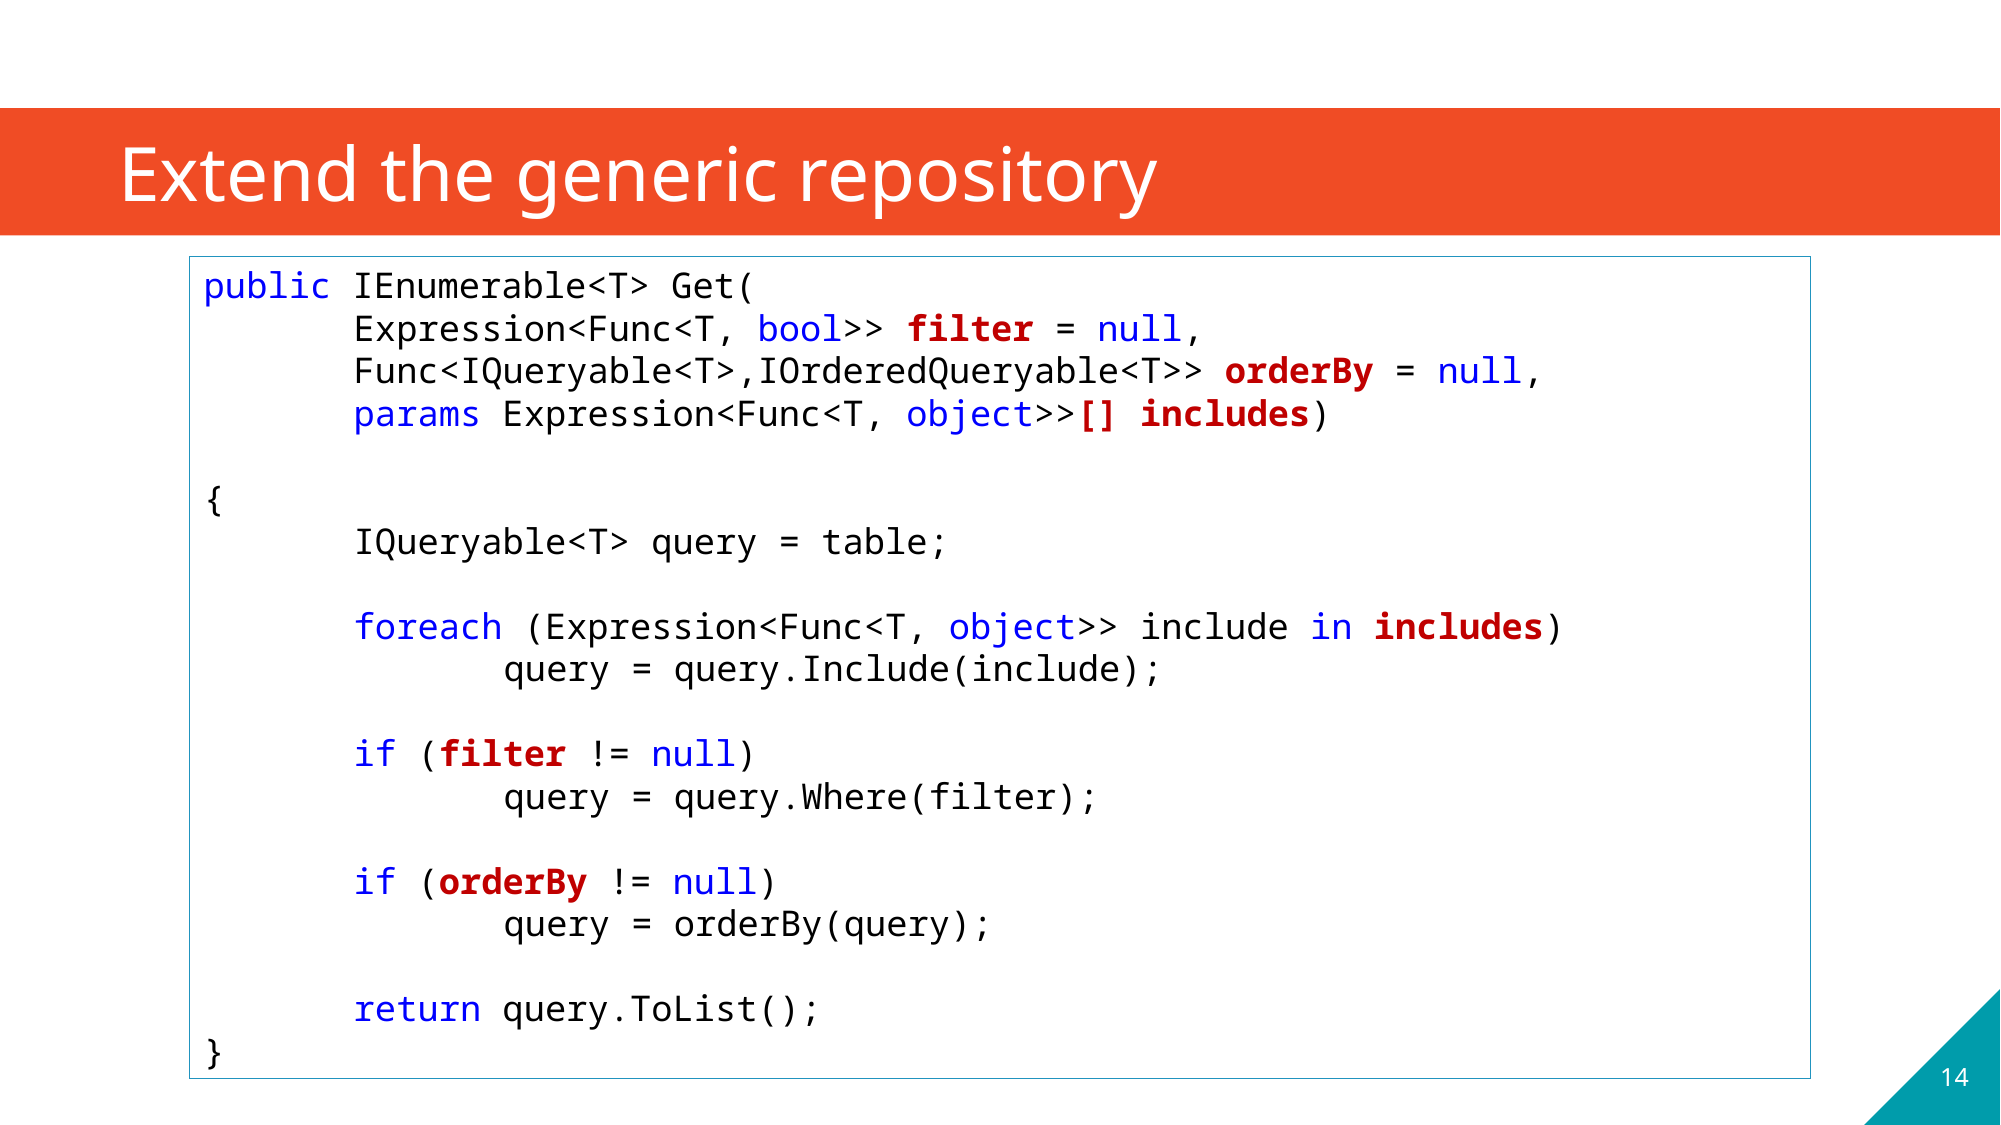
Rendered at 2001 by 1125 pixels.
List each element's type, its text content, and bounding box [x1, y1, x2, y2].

title Extend the generic repository [0, 108, 2000, 236]
text_box public IEnumerable<T> Get( Expression<Func<T, bool>> filter = null, Func<IQueryable<T>,IOrderedQueryable<T>> orderBy = null, params Expression<Func<T, object>>[] includes) { IQueryable<T> query = table; foreach (Expression<Func<T, object>> include in includes) query = query.Include(include); if (filter != null) query = query.Where(filter); if (orderBy != null) query = orderBy(query); return query.ToList(); } [189, 256, 1811, 1079]
slide_number 14 [1862, 987, 2000, 1125]
